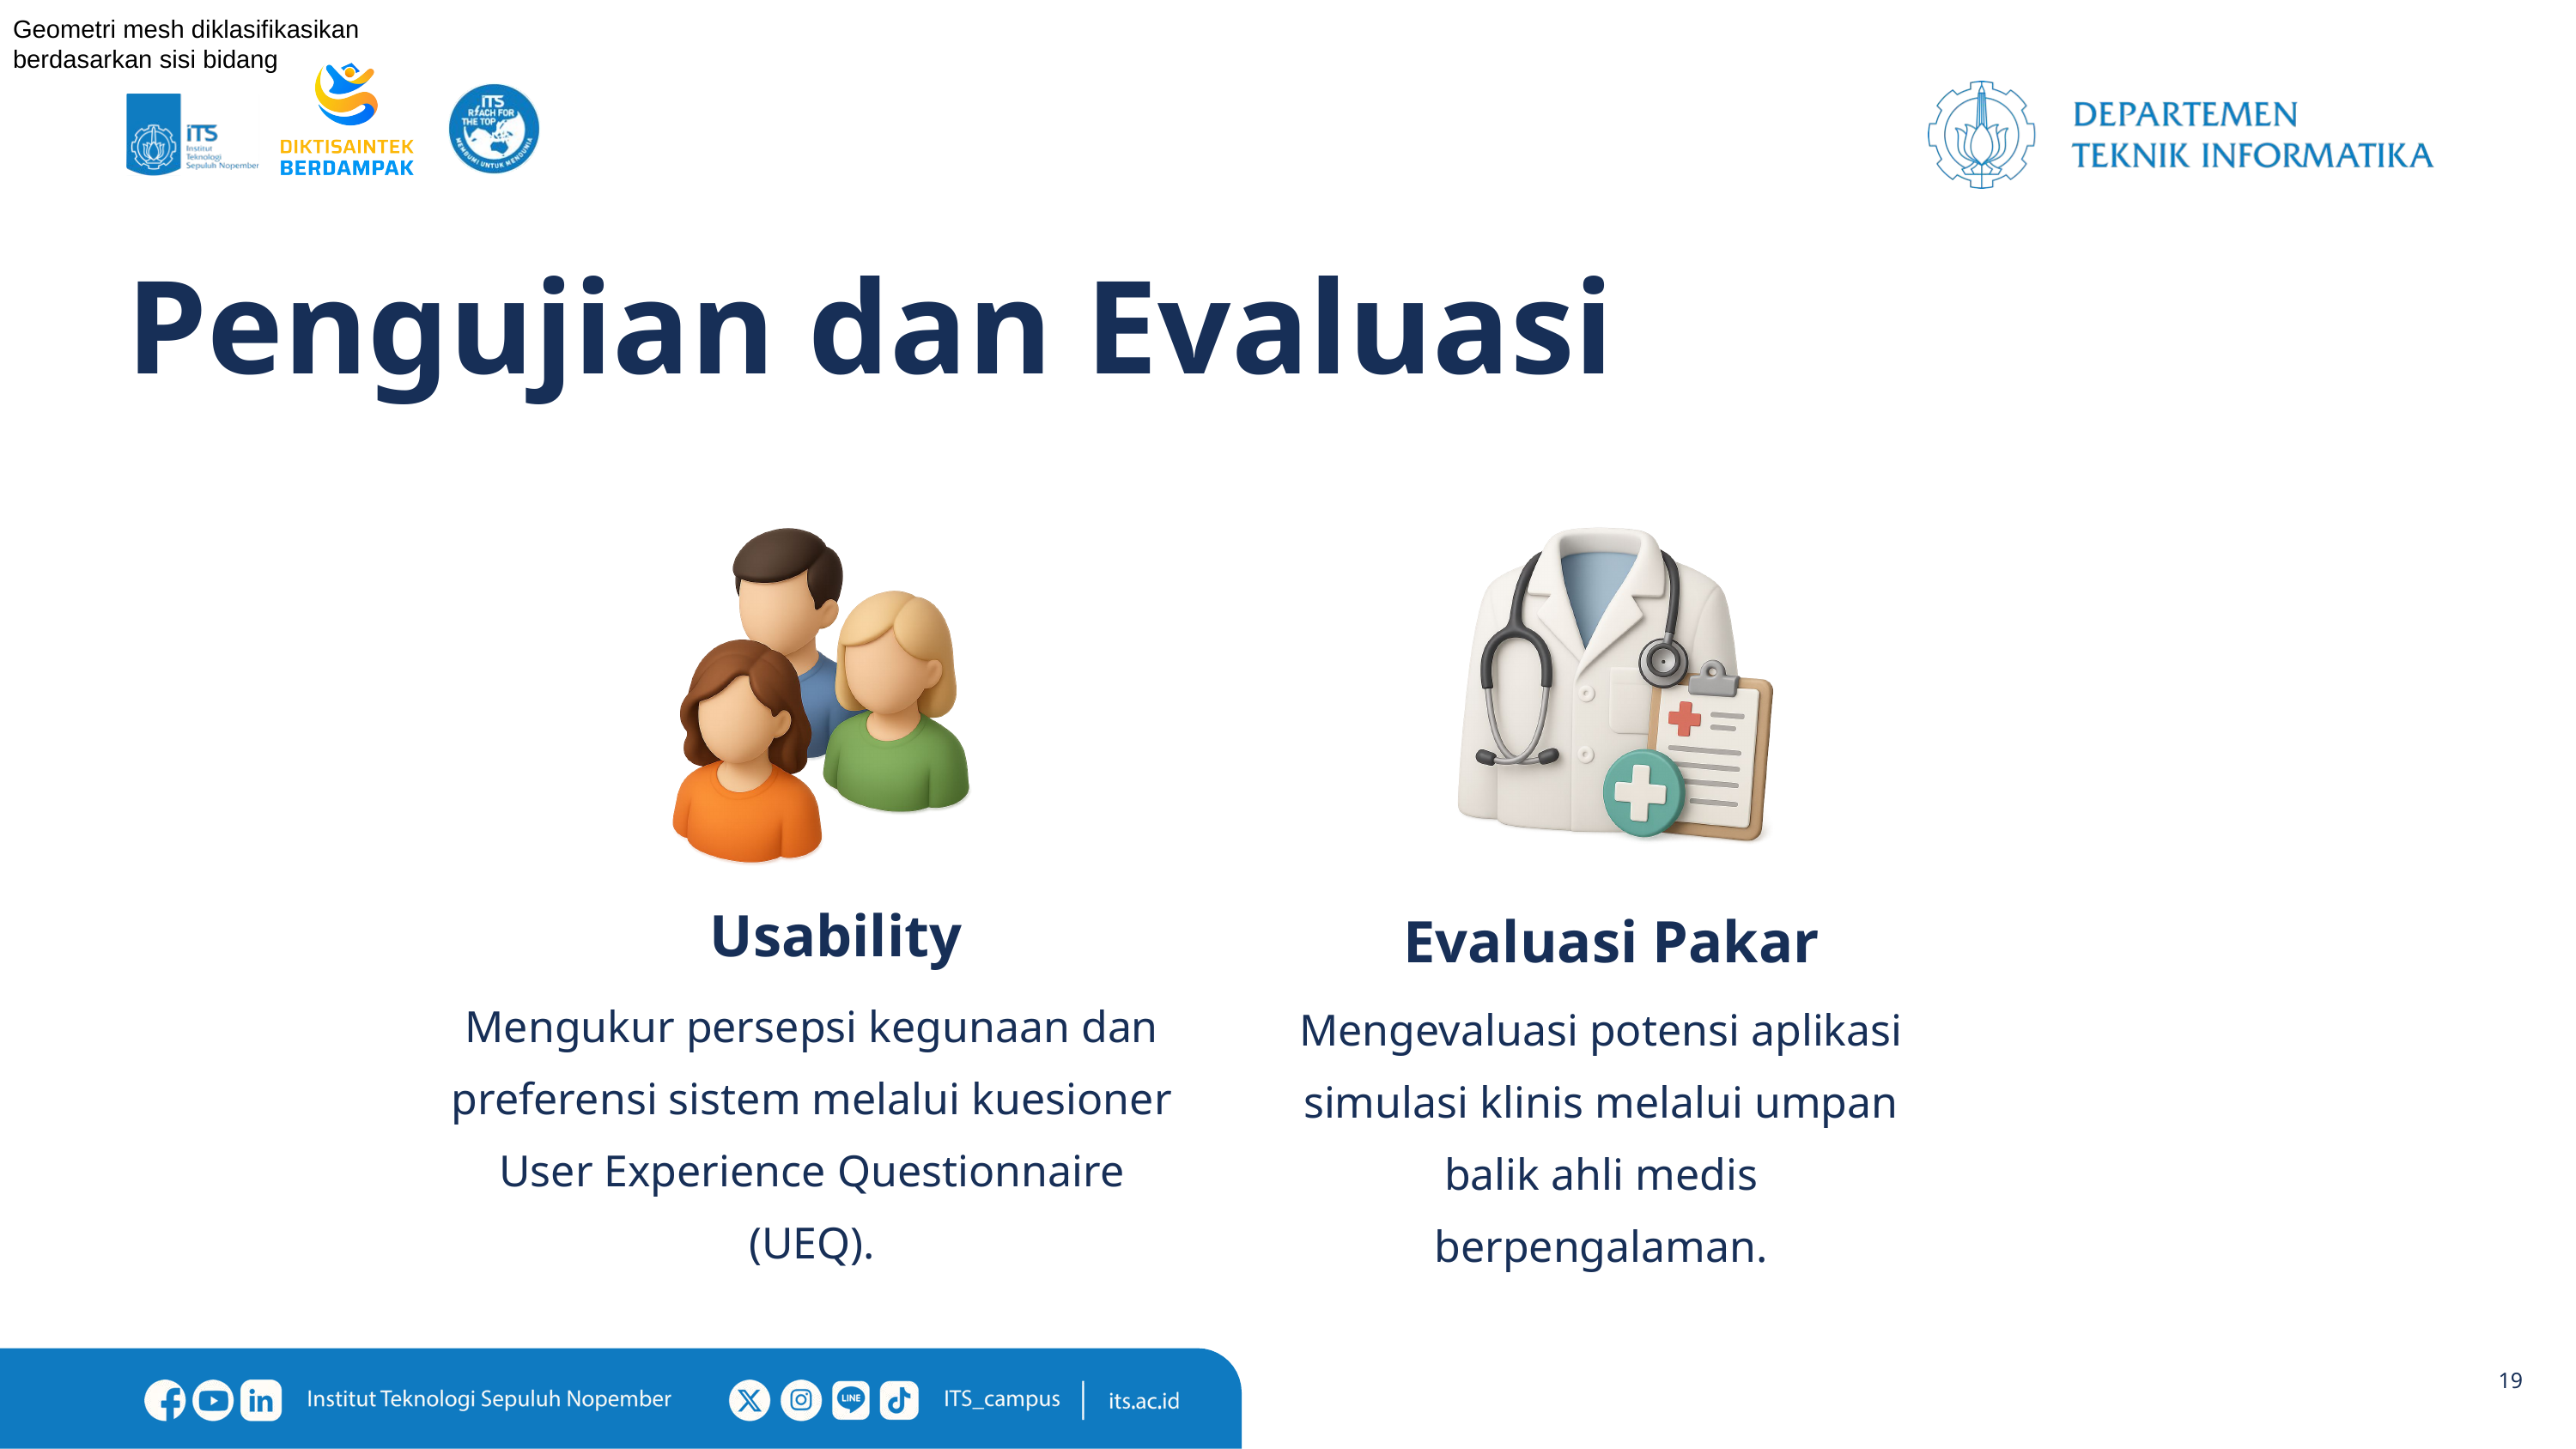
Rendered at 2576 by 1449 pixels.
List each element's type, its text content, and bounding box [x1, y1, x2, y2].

picture [1418, 492, 1805, 880]
picture [447, 82, 541, 175]
picture [144, 1379, 1179, 1423]
picture [615, 498, 1008, 892]
picture [126, 94, 259, 176]
title Pengujian dan Evaluasi [125, 192, 2025, 488]
slide_number ‹#› [2496, 1367, 2530, 1449]
text_box Usability Mengukur persepsi kegunaan dan preferensi sistem melalui kuesioner User Experience Questionnaire (UEQ). [434, 897, 1189, 1268]
picture [1928, 81, 2447, 189]
text_box Geometri mesh diklasifikasikan berdasarkan sisi bidang [0, 0, 423, 86]
text_box Evaluasi Pakar Mengevaluasi potensi aplikasi simulasi klinis melalui umpan balik ahli medis berpengalaman. [1278, 865, 1923, 1270]
picture [281, 86, 414, 175]
